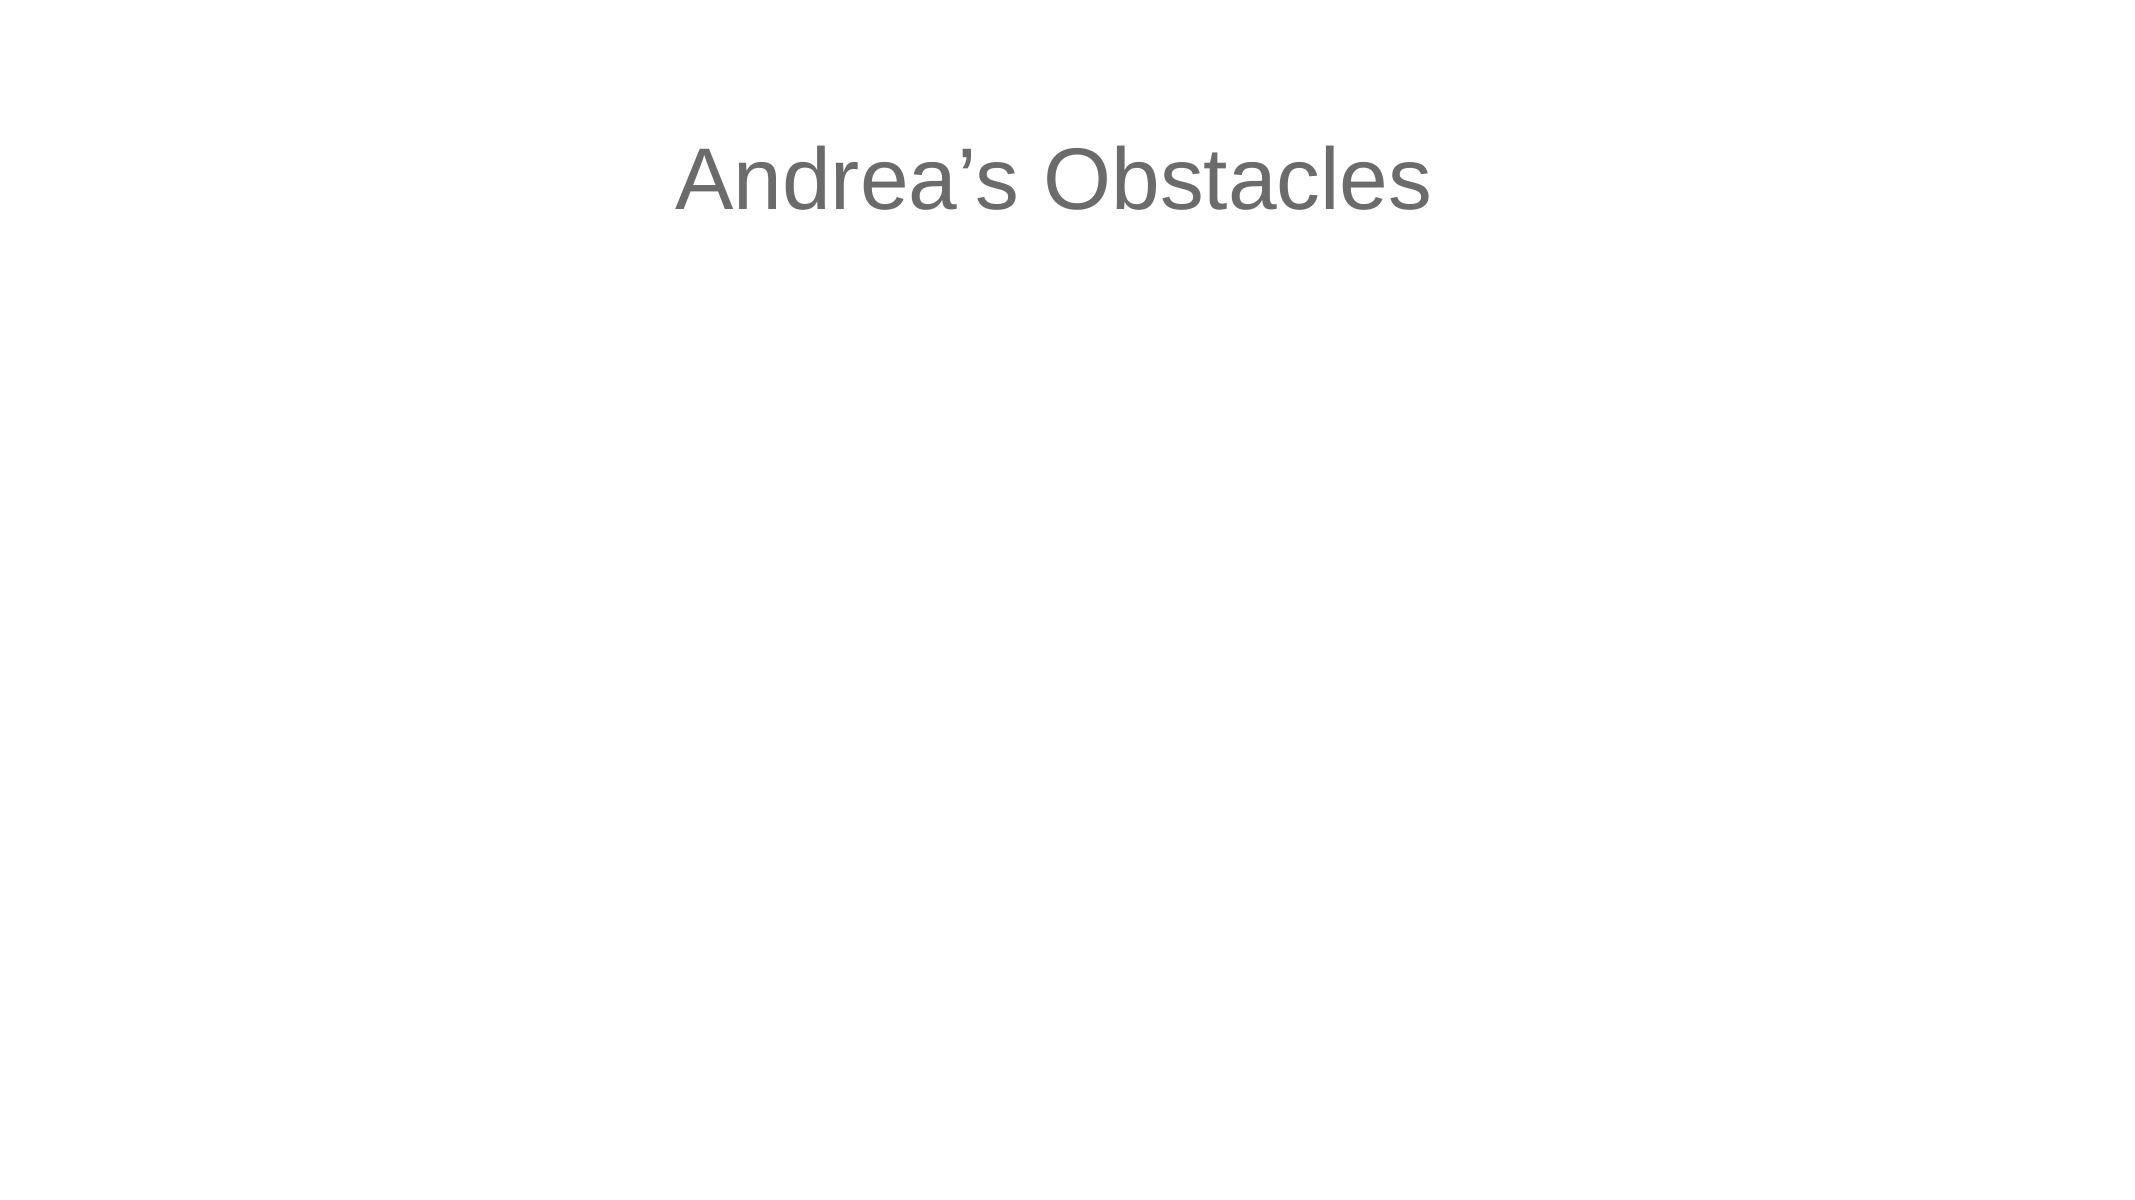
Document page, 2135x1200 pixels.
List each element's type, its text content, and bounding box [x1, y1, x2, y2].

text_box Andrea’s Obstacles [660, 114, 1474, 235]
